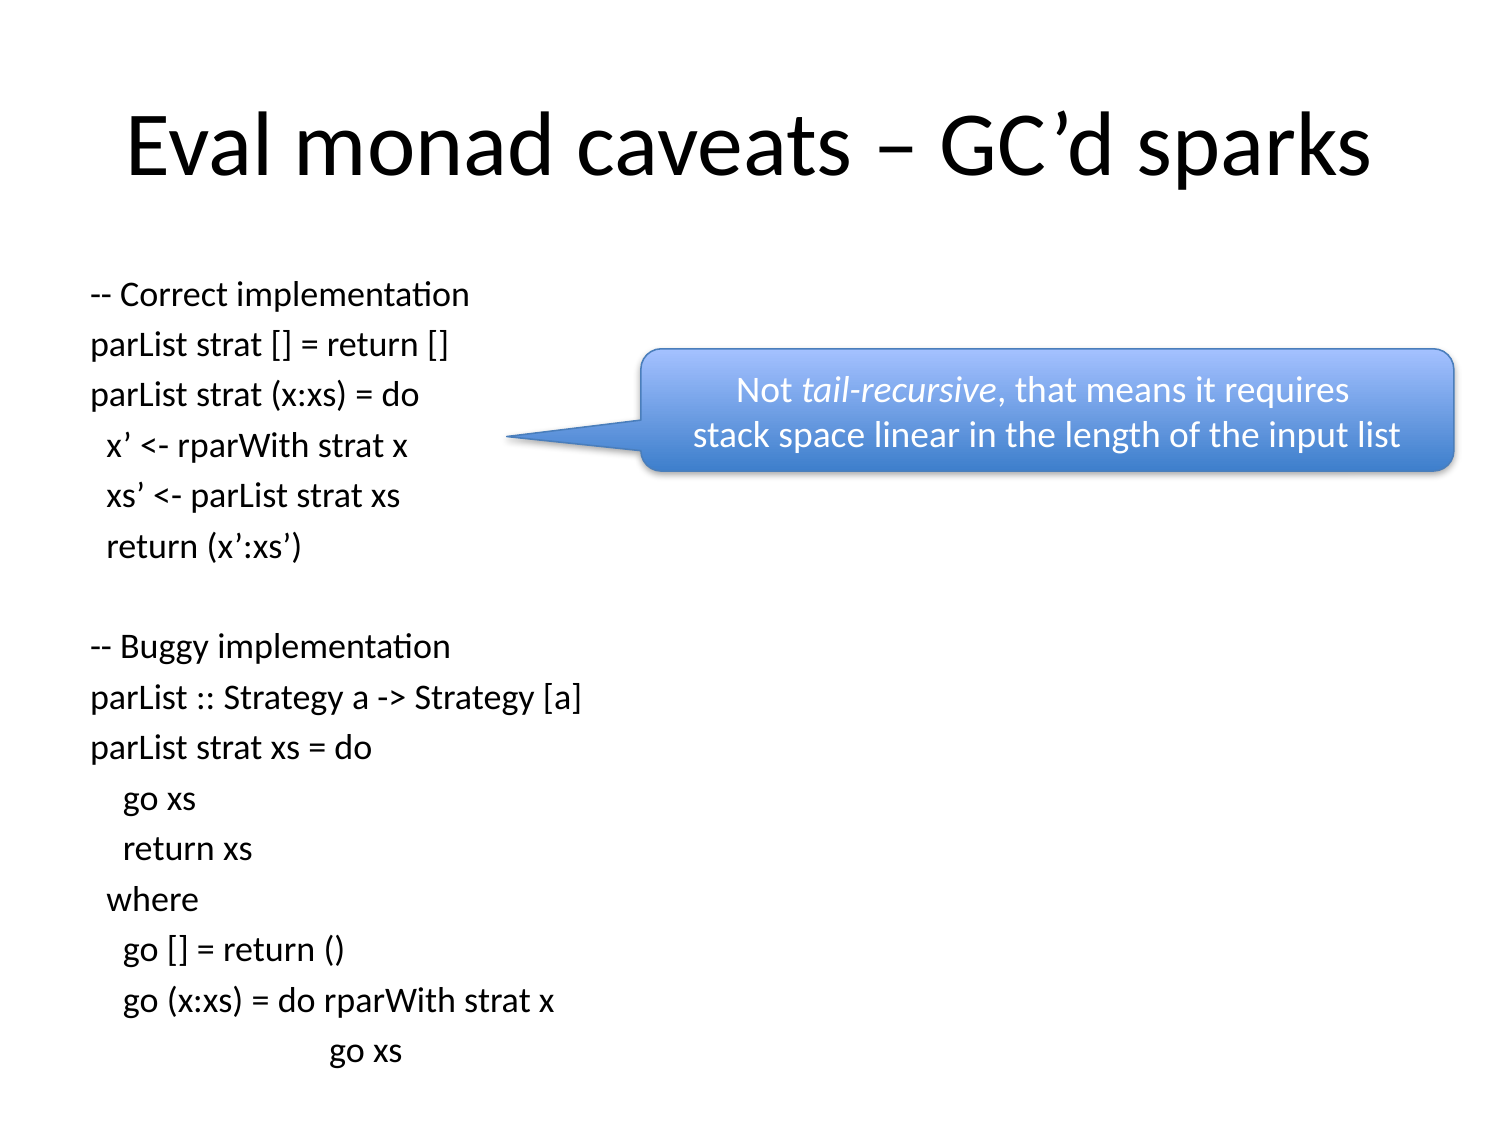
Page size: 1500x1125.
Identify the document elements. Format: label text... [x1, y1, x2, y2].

text_box Not tail-recursive, that means it requires stack space linear in the length of the input list [505, 348, 1455, 472]
list -- Correct implementation parList strat [] = return [] parList strat (x:xs) = do x’ <- rparWith strat x xs’ <- parList strat xs return (x’:xs’) -- Buggy implementation parList :: Strategy a -> Strategy [a] parList strat xs = do go xs return xs where go [] = return () go (x:xs) = do rparWith strat x go xs [75, 262, 1425, 1085]
title Eval monad caveats – GC’d sparks [75, 45, 1425, 233]
